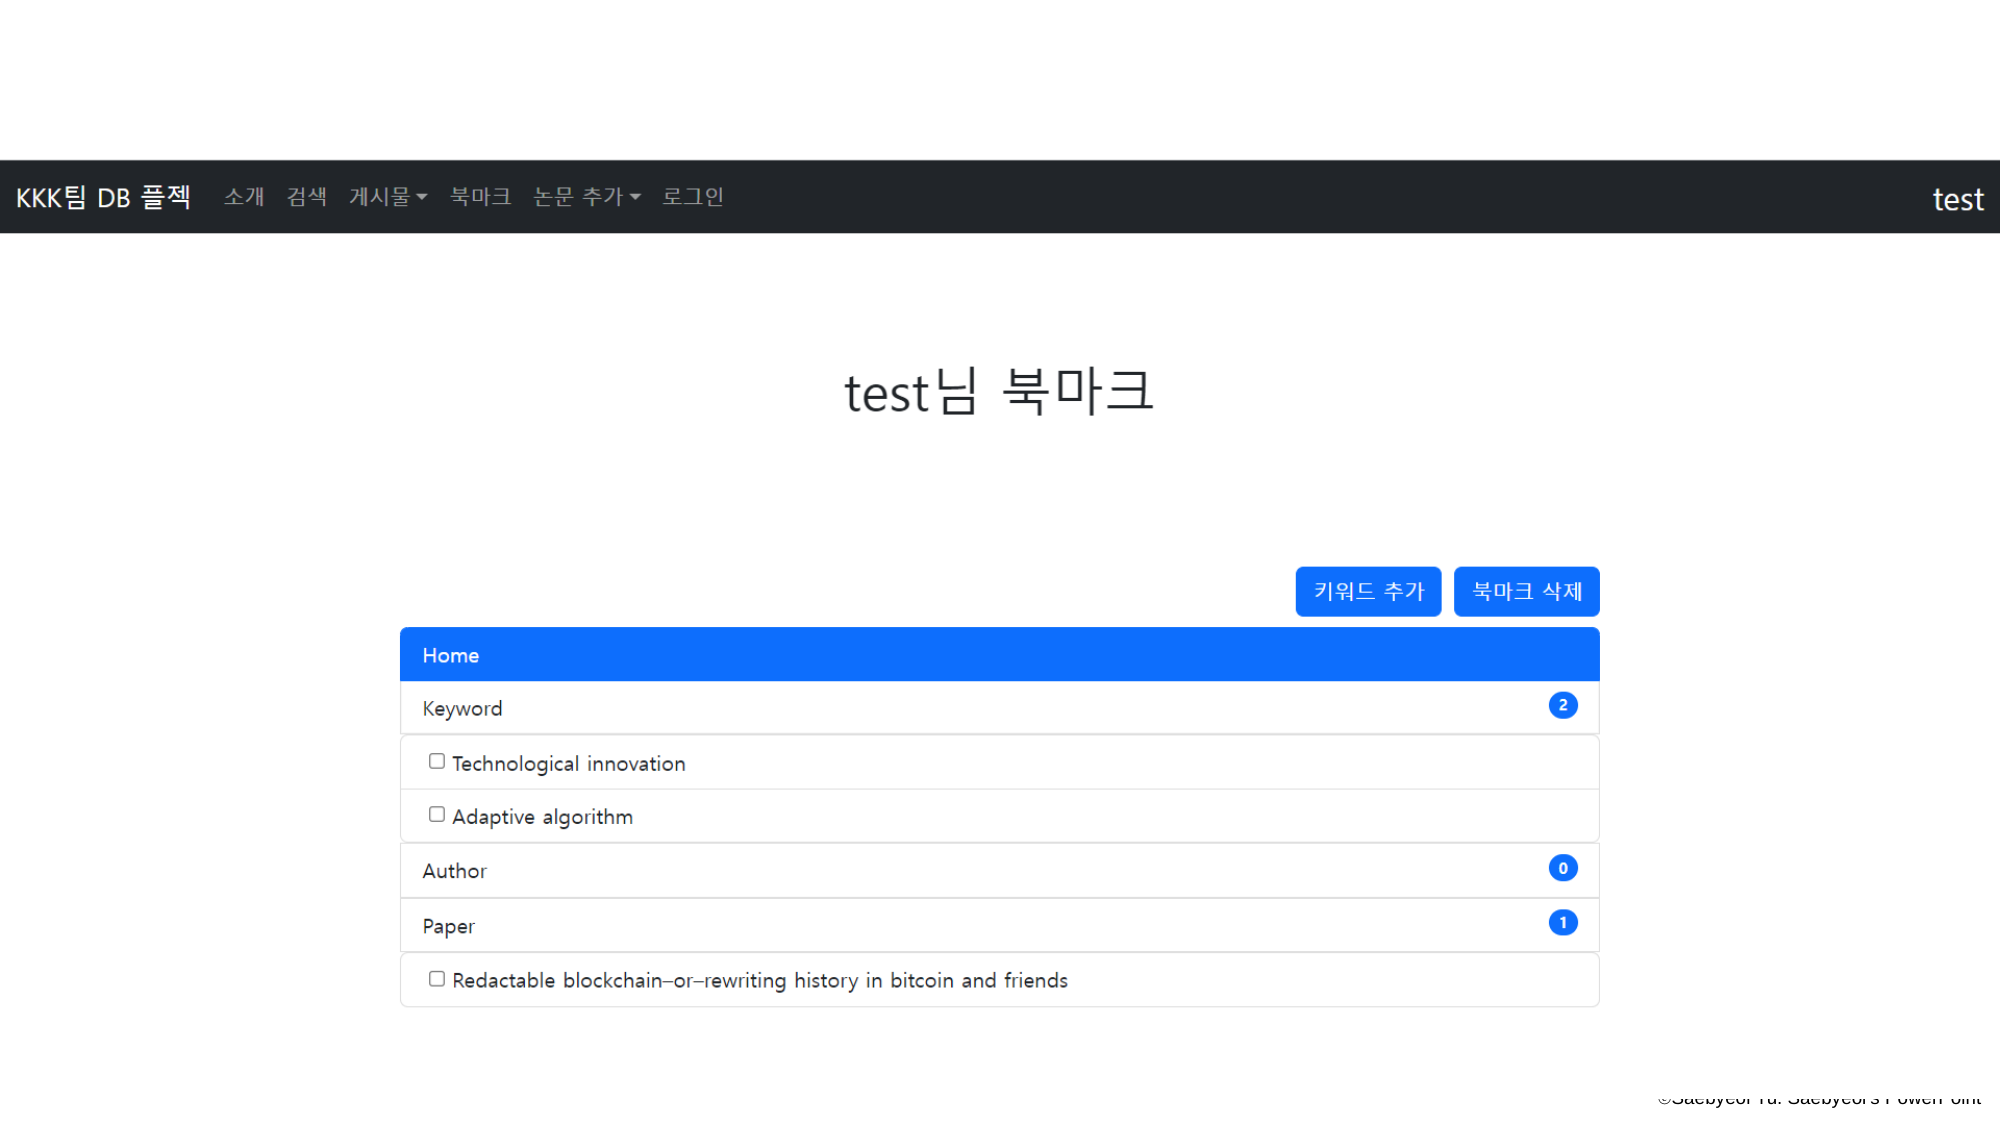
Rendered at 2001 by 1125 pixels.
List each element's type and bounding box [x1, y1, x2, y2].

picture [0, 152, 2000, 1099]
